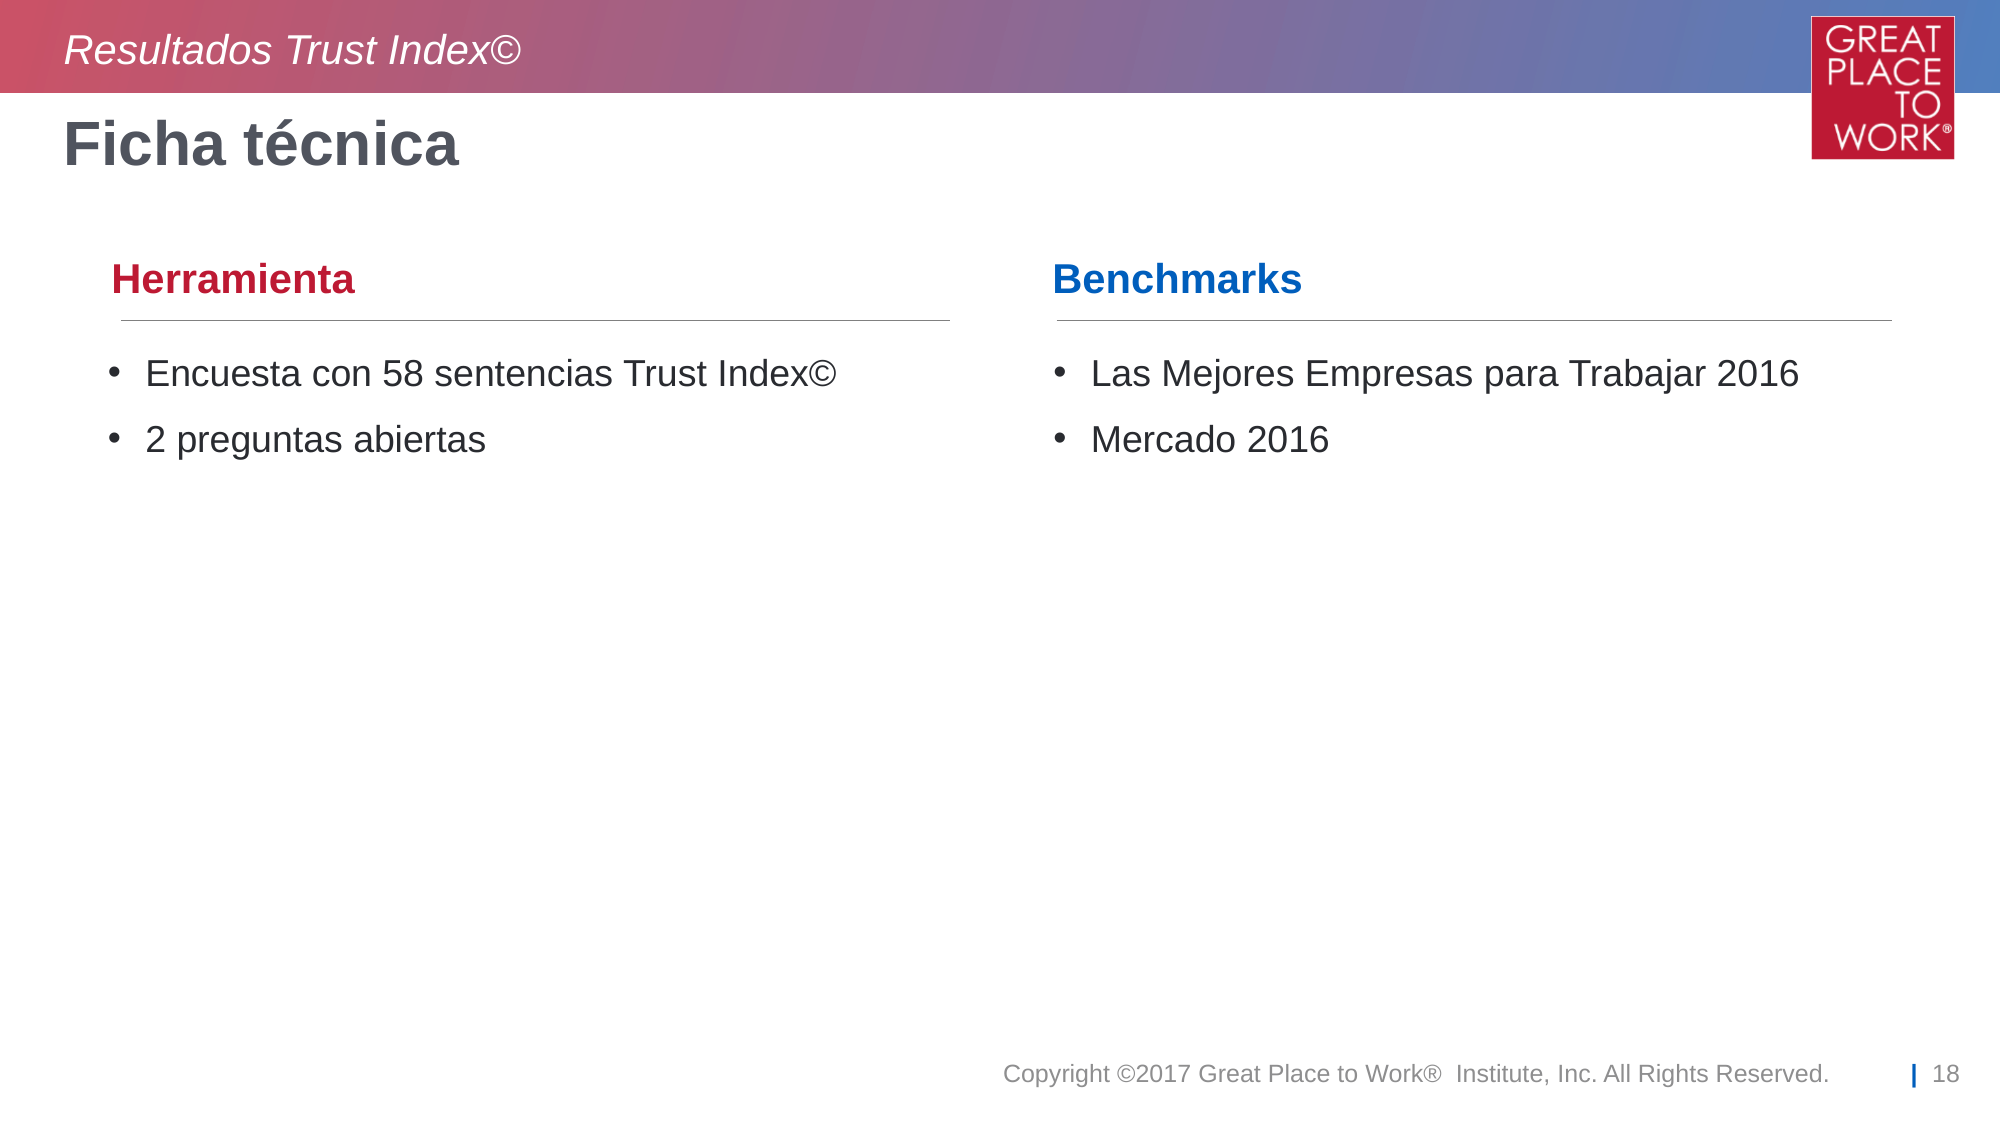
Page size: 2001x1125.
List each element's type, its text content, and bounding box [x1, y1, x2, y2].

picture [0, 0, 2000, 93]
text_box Herramienta [96, 238, 723, 322]
text_box Encuesta con 58 sentencias Trust Index© 2 preguntas abiertas [93, 341, 879, 496]
slide_number | 18 [1846, 1042, 1976, 1103]
footer Copyright ©2017 Great Place to Work® Institute, Inc. All Rights Reserved. [978, 1042, 1846, 1103]
text_box Benchmarks [1037, 238, 1664, 322]
title Ficha técnica [48, 92, 1976, 200]
text_box Las Mejores Empresas para Trabajar 2016 Mercado 2016 [1038, 341, 1825, 478]
subtitle Resultados Trust Index© [48, 21, 1894, 90]
